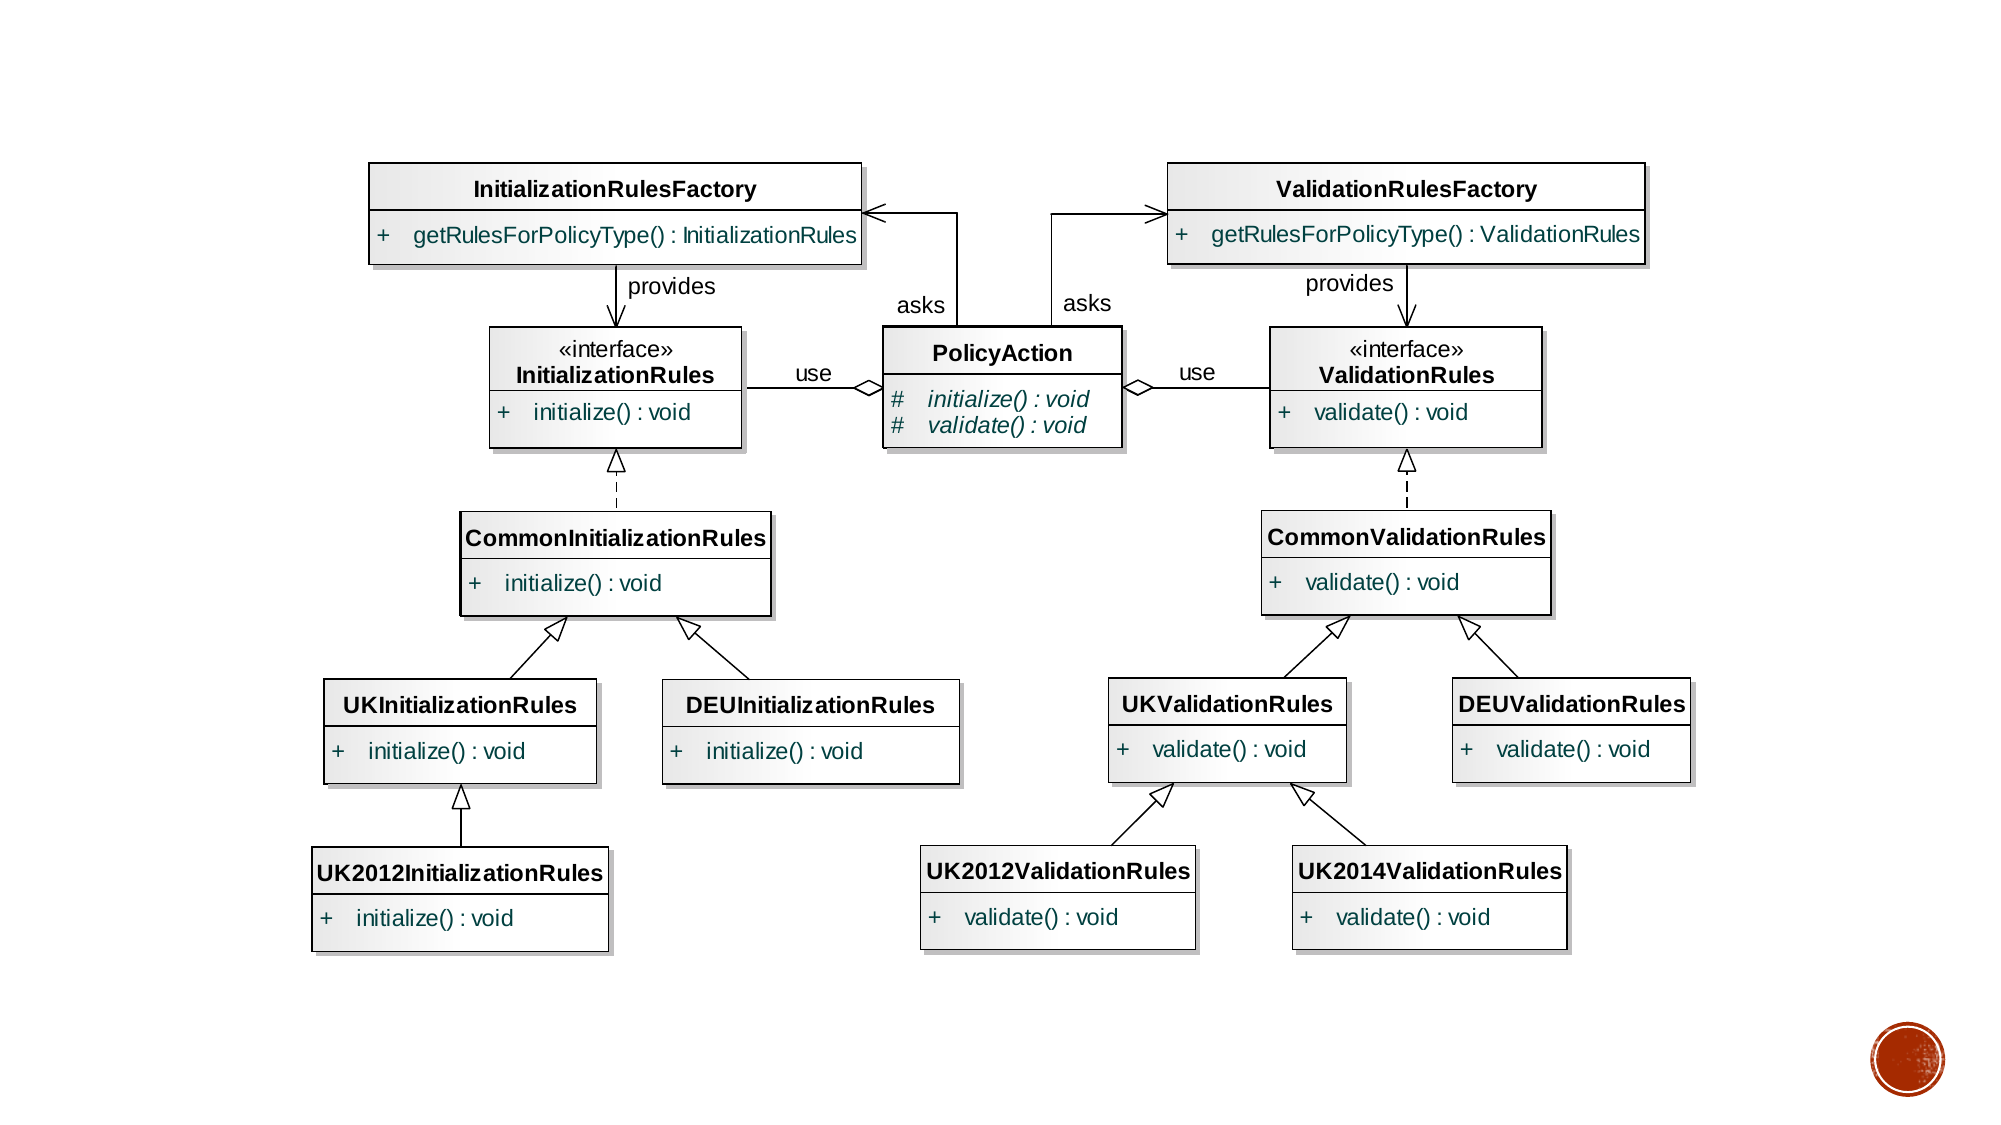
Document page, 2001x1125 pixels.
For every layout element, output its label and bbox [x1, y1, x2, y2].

picture [292, 142, 1713, 989]
